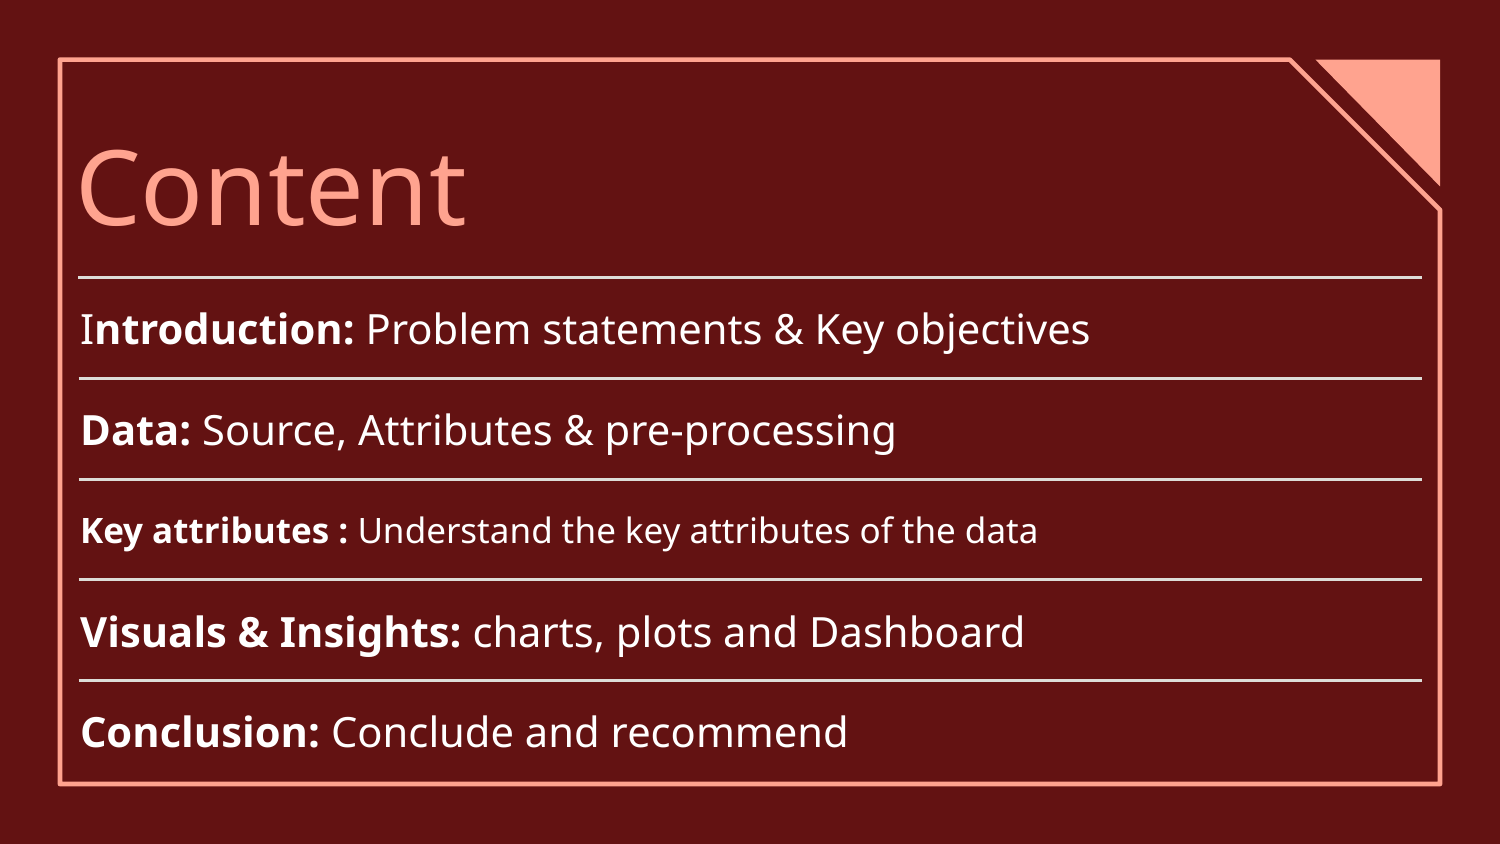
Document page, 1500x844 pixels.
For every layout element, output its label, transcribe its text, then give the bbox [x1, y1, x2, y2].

list Key attributes : Understand the key attributes of the data [65, 479, 1213, 579]
list Visuals & Insights: charts, plots and Dashboard [65, 579, 1445, 681]
list Conclusion: Conclude and recommend [65, 680, 1407, 782]
list Introduction: Problem statements & Key objectives [65, 277, 1134, 379]
list Data: Source, Attributes & pre-processing [65, 378, 1383, 480]
title Content [60, 130, 1440, 251]
